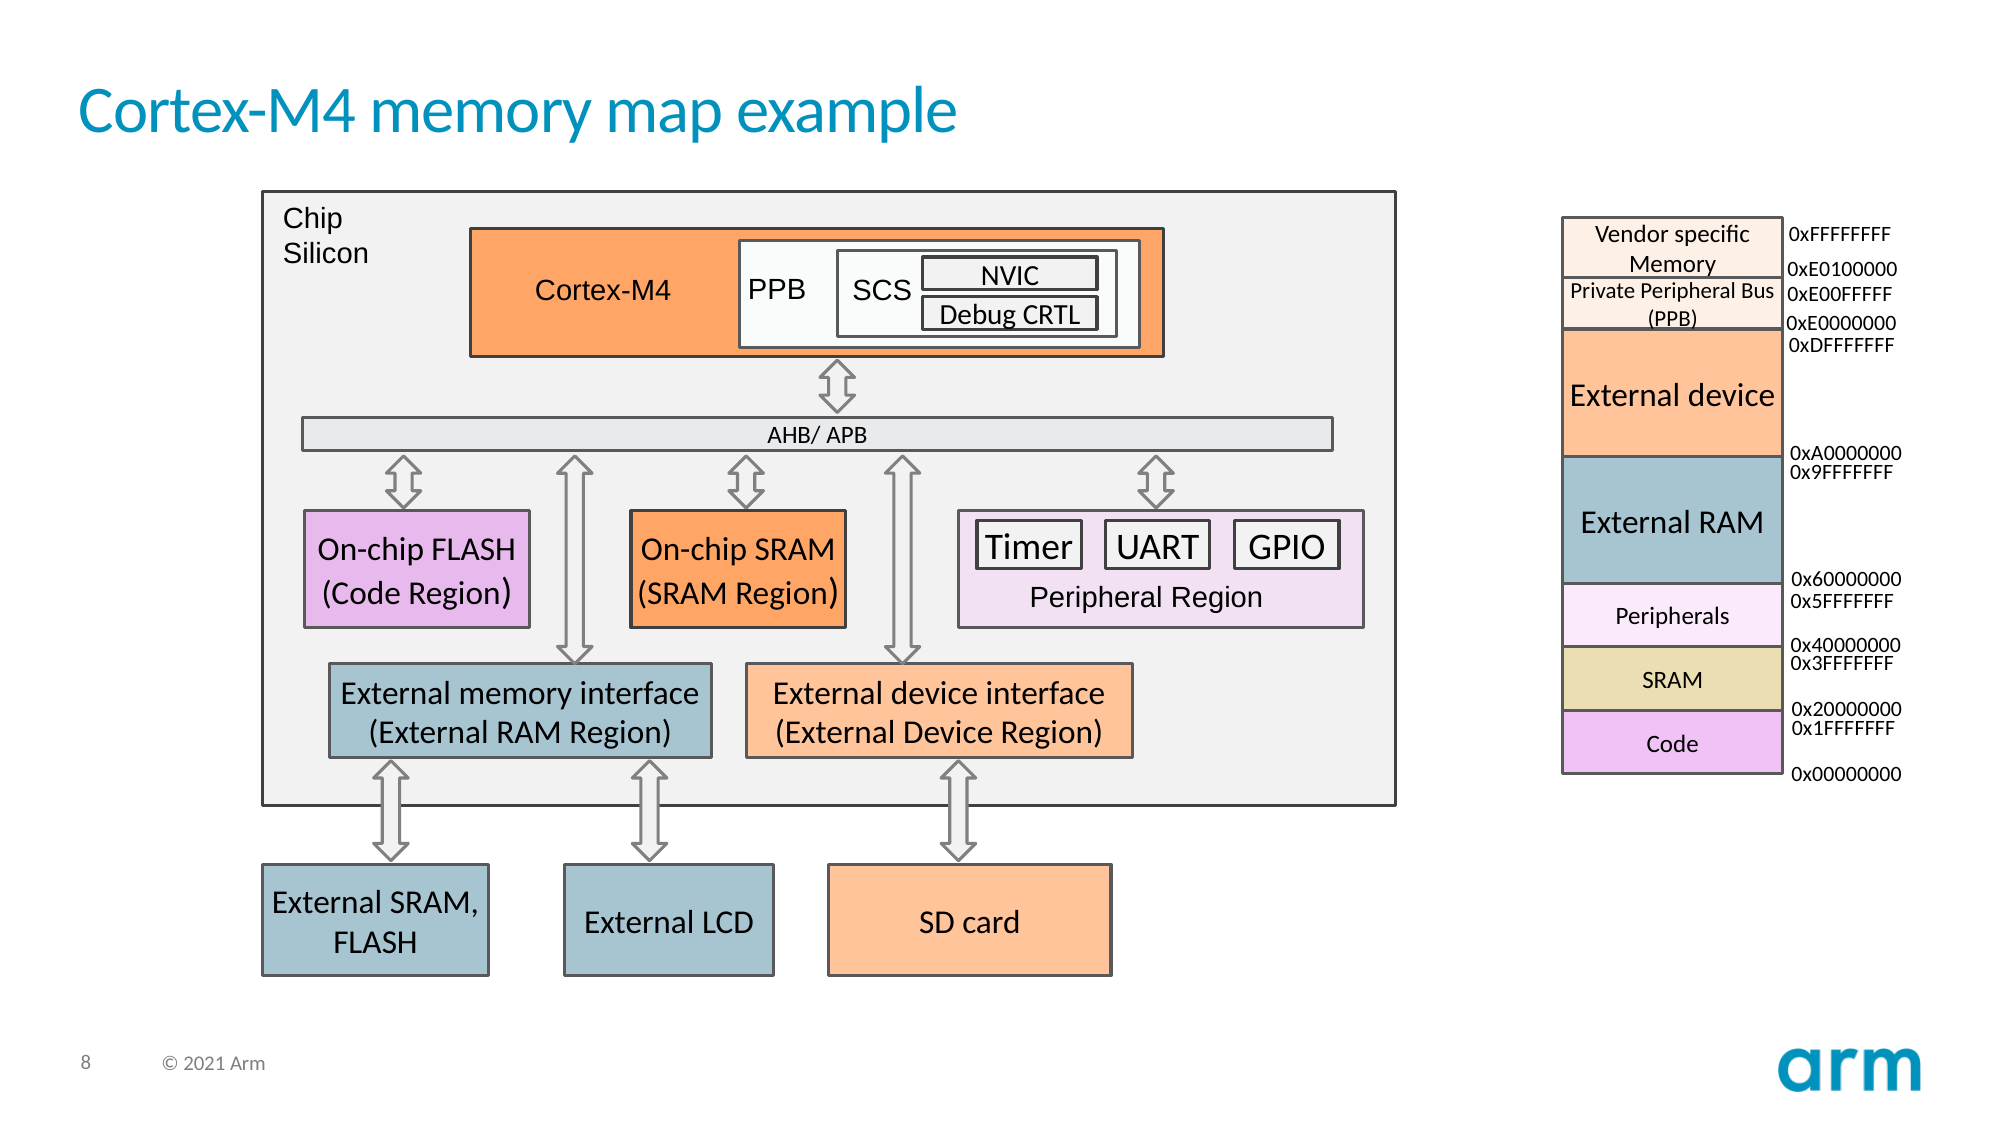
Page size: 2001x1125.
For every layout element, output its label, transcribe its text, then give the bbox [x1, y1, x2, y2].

text_box [958, 510, 1364, 628]
text_box SCS [837, 264, 950, 314]
text_box External LCD [564, 864, 774, 976]
text_box [262, 191, 1396, 806]
text_box [632, 760, 667, 861]
text_box SD card [828, 864, 1112, 976]
text_box [739, 240, 1140, 348]
text_box External device interface (External Device Region) [746, 663, 1133, 758]
text_box Cortex-M4 [520, 263, 746, 314]
text_box Timer [977, 520, 1082, 569]
text_box [837, 250, 1117, 337]
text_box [1562, 212, 1925, 795]
text_box PPB [733, 263, 846, 313]
text_box Chip Silicon [268, 191, 417, 277]
text_box [1138, 455, 1174, 508]
text_box GPIO [1234, 520, 1339, 569]
text_box On-chip SRAM (SRAM Region) [630, 510, 846, 628]
picture [1777, 1047, 1922, 1093]
text_box [386, 455, 421, 508]
text_box [728, 455, 764, 508]
text_box UART [1105, 520, 1210, 569]
text_box [470, 228, 1164, 357]
text_box [557, 455, 593, 664]
text_box AHB/ APB [302, 417, 1333, 451]
text_box [373, 760, 409, 861]
text_box Debug CRTL [922, 296, 1098, 330]
text_box [941, 760, 976, 861]
text_box External memory interface (External RAM Region) [329, 663, 712, 758]
text_box [885, 455, 920, 664]
text_box External SRAM, FLASH [262, 864, 489, 976]
title Cortex-M4 memory map example [78, 78, 1922, 186]
text_box [819, 360, 855, 413]
text_box NVIC [922, 256, 1098, 290]
text_box On-chip FLASH (Code Region) [304, 510, 530, 628]
text_box Peripheral Region [1014, 570, 1333, 621]
